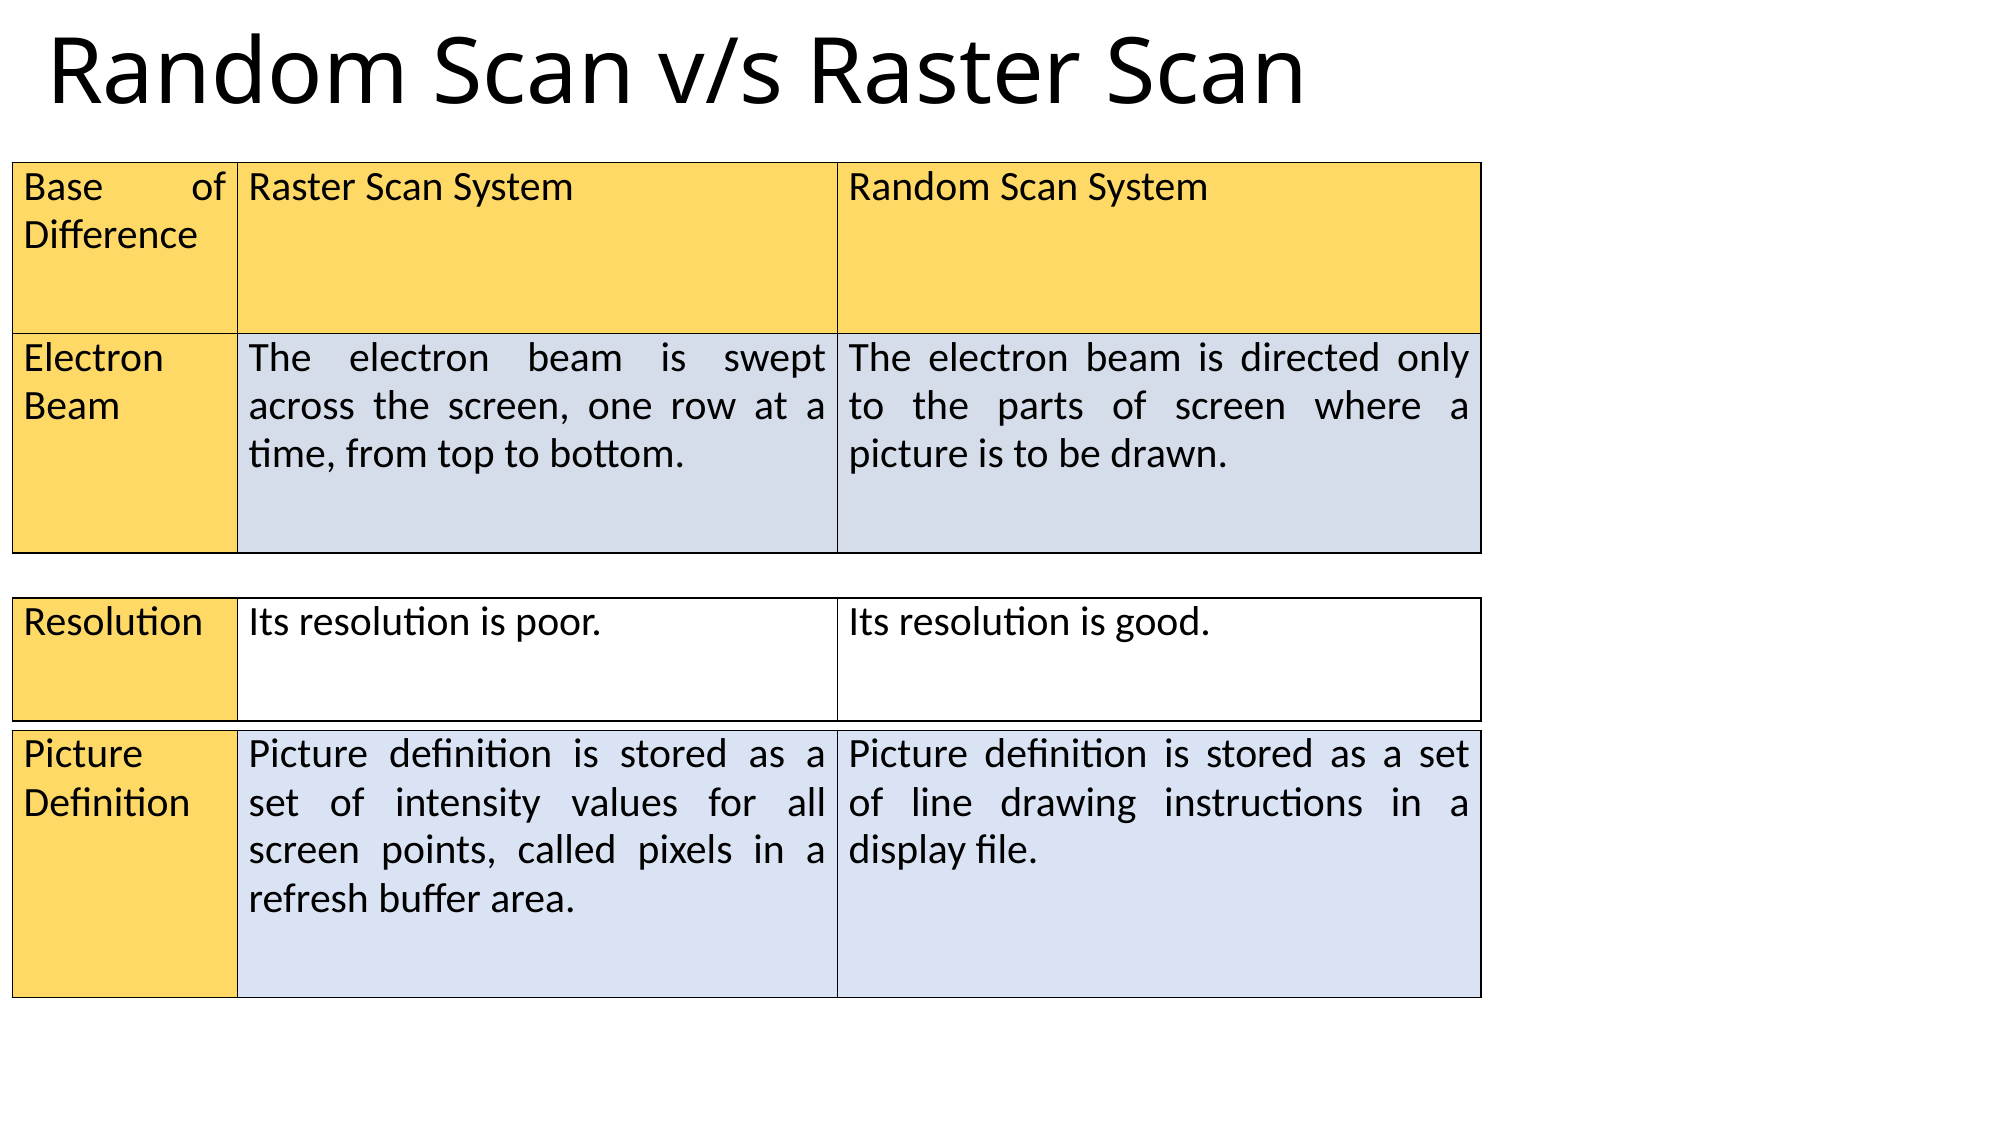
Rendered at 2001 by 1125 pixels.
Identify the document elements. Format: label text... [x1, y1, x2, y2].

table_header Its resolution is good. [838, 599, 1480, 720]
table_cell Electron Beam [13, 334, 237, 552]
table_header Picture definition is stored as a set of intensity values for all screen points, called pixels in a refresh buffer area. [238, 731, 837, 997]
table_header Random Scan System [838, 163, 1480, 333]
table_header Picture definition is stored as a set of line drawing instructions in a display file. [838, 731, 1480, 997]
table_header Picture Definition [13, 731, 237, 997]
table_cell The electron beam is swept across the screen, one row at a time, from top to bottom. [238, 334, 837, 552]
table_header Base of Difference [13, 163, 237, 333]
table_header Its resolution is poor. [238, 599, 837, 720]
table_header Resolution [13, 599, 237, 720]
text_box Random Scan v/s Raster Scan [31, 17, 1469, 150]
table_header Raster Scan System [238, 163, 837, 333]
table_cell The electron beam is directed only to the parts of screen where a picture is to be drawn. [838, 334, 1480, 552]
